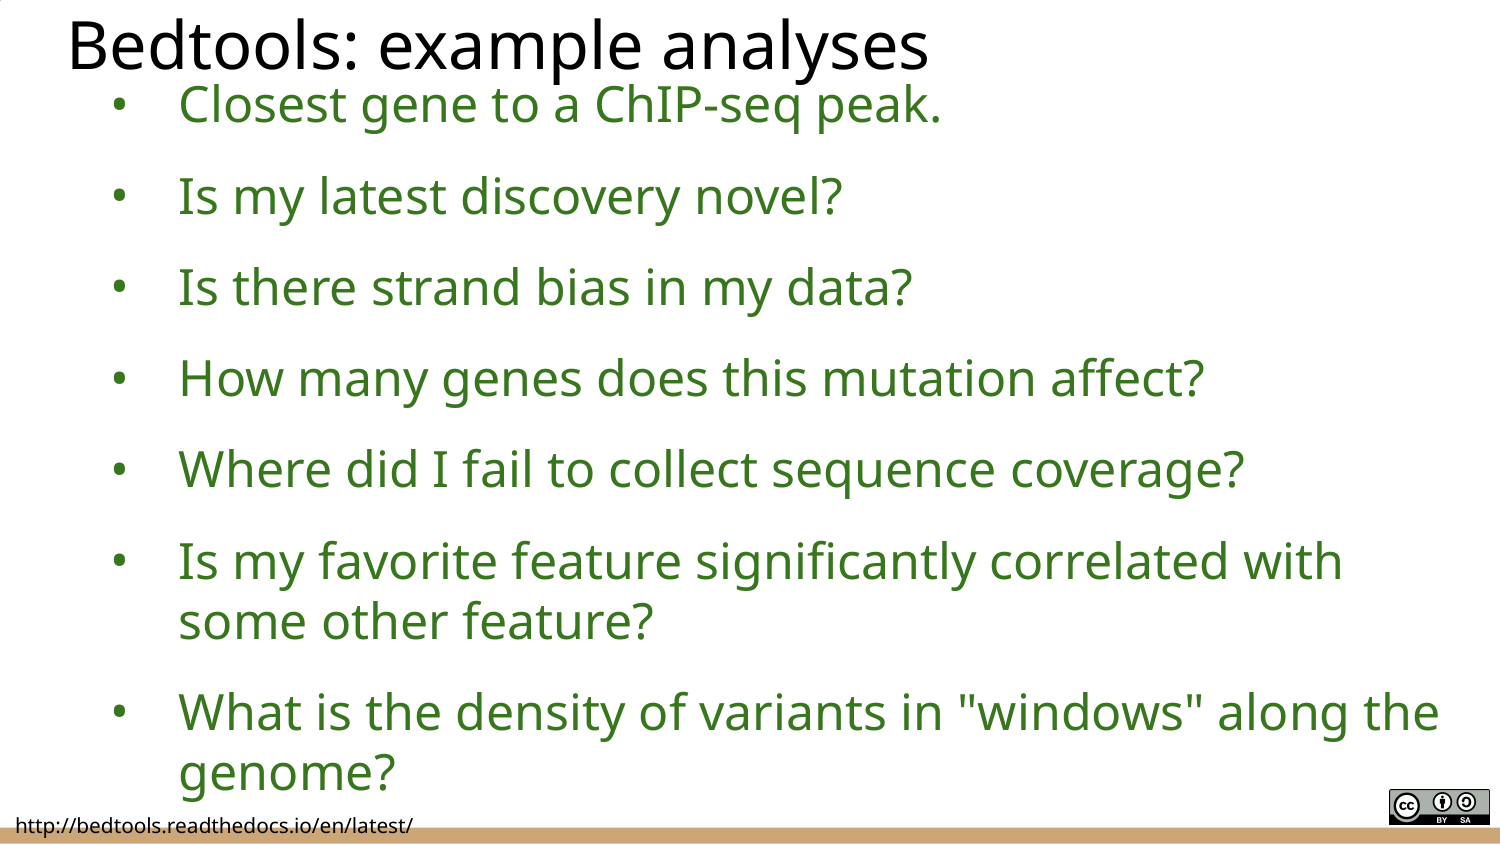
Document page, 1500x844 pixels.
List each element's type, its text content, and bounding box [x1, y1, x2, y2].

text_box http://bedtools.readthedocs.io/en/latest/ [0, 808, 493, 843]
title Bedtools: example analyses [51, 14, 1449, 98]
text_box Closest gene to a ChIP-seq peak. Is my latest discovery novel? Is there strand bias in my data? How many genes does this mutation affect? Where did I fail to collect sequence coverage? Is my favorite feature significantly correlated with some other feature? What is the density of variants in "windows" along the genome? [83, 189, 1464, 684]
picture [1389, 789, 1490, 825]
